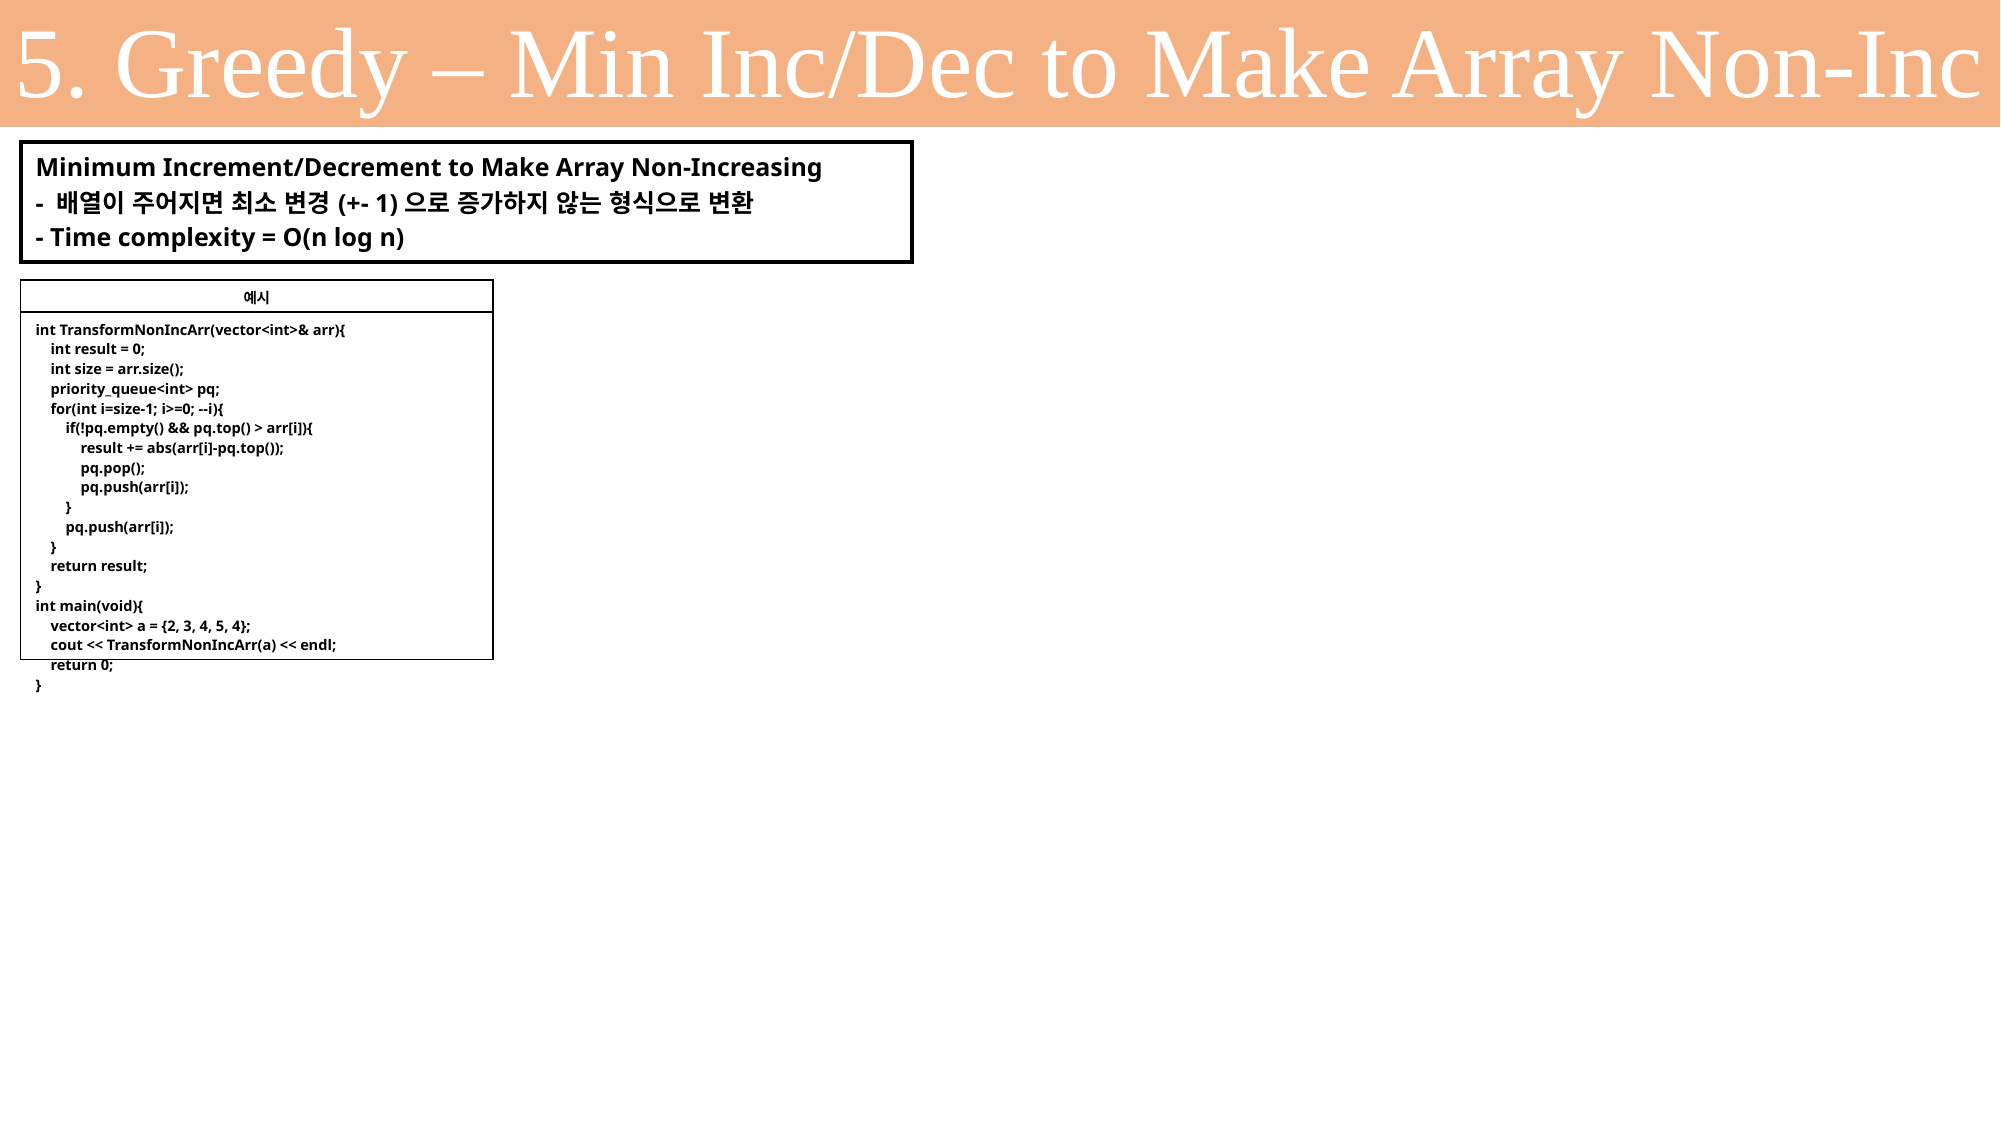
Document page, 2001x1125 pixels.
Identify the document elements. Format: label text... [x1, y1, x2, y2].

table_header 예시 [21, 281, 492, 311]
text_box 5. Greedy – Min Inc/Dec to Make Array Non-Inc [0, 0, 2000, 126]
table_header Minimum Increment/Decrement to Make Array Non-Increasing - 배열이 주어지면 최소 변경(+- 1)으로 증가하지 않는 형식으로 변환 - Time complexity = O(n log n) [23, 144, 910, 260]
table_cell int TransformNonIncArr(vector<int>& arr){ int result = 0; int size = arr.size(); priority_queue<int> pq; for(int i=size-1; i>=0; --i){ if(!pq.empty() && pq.top() > arr[i]){ result += abs(arr[i]-pq.top()); pq.pop(); pq.push(arr[i]); } pq.push(arr[i]); } return result; } int main(void){ vector<int> a = {2, 3, 4, 5, 4}; cout << TransformNonIncArr(a) << endl; return 0; } [21, 313, 492, 659]
